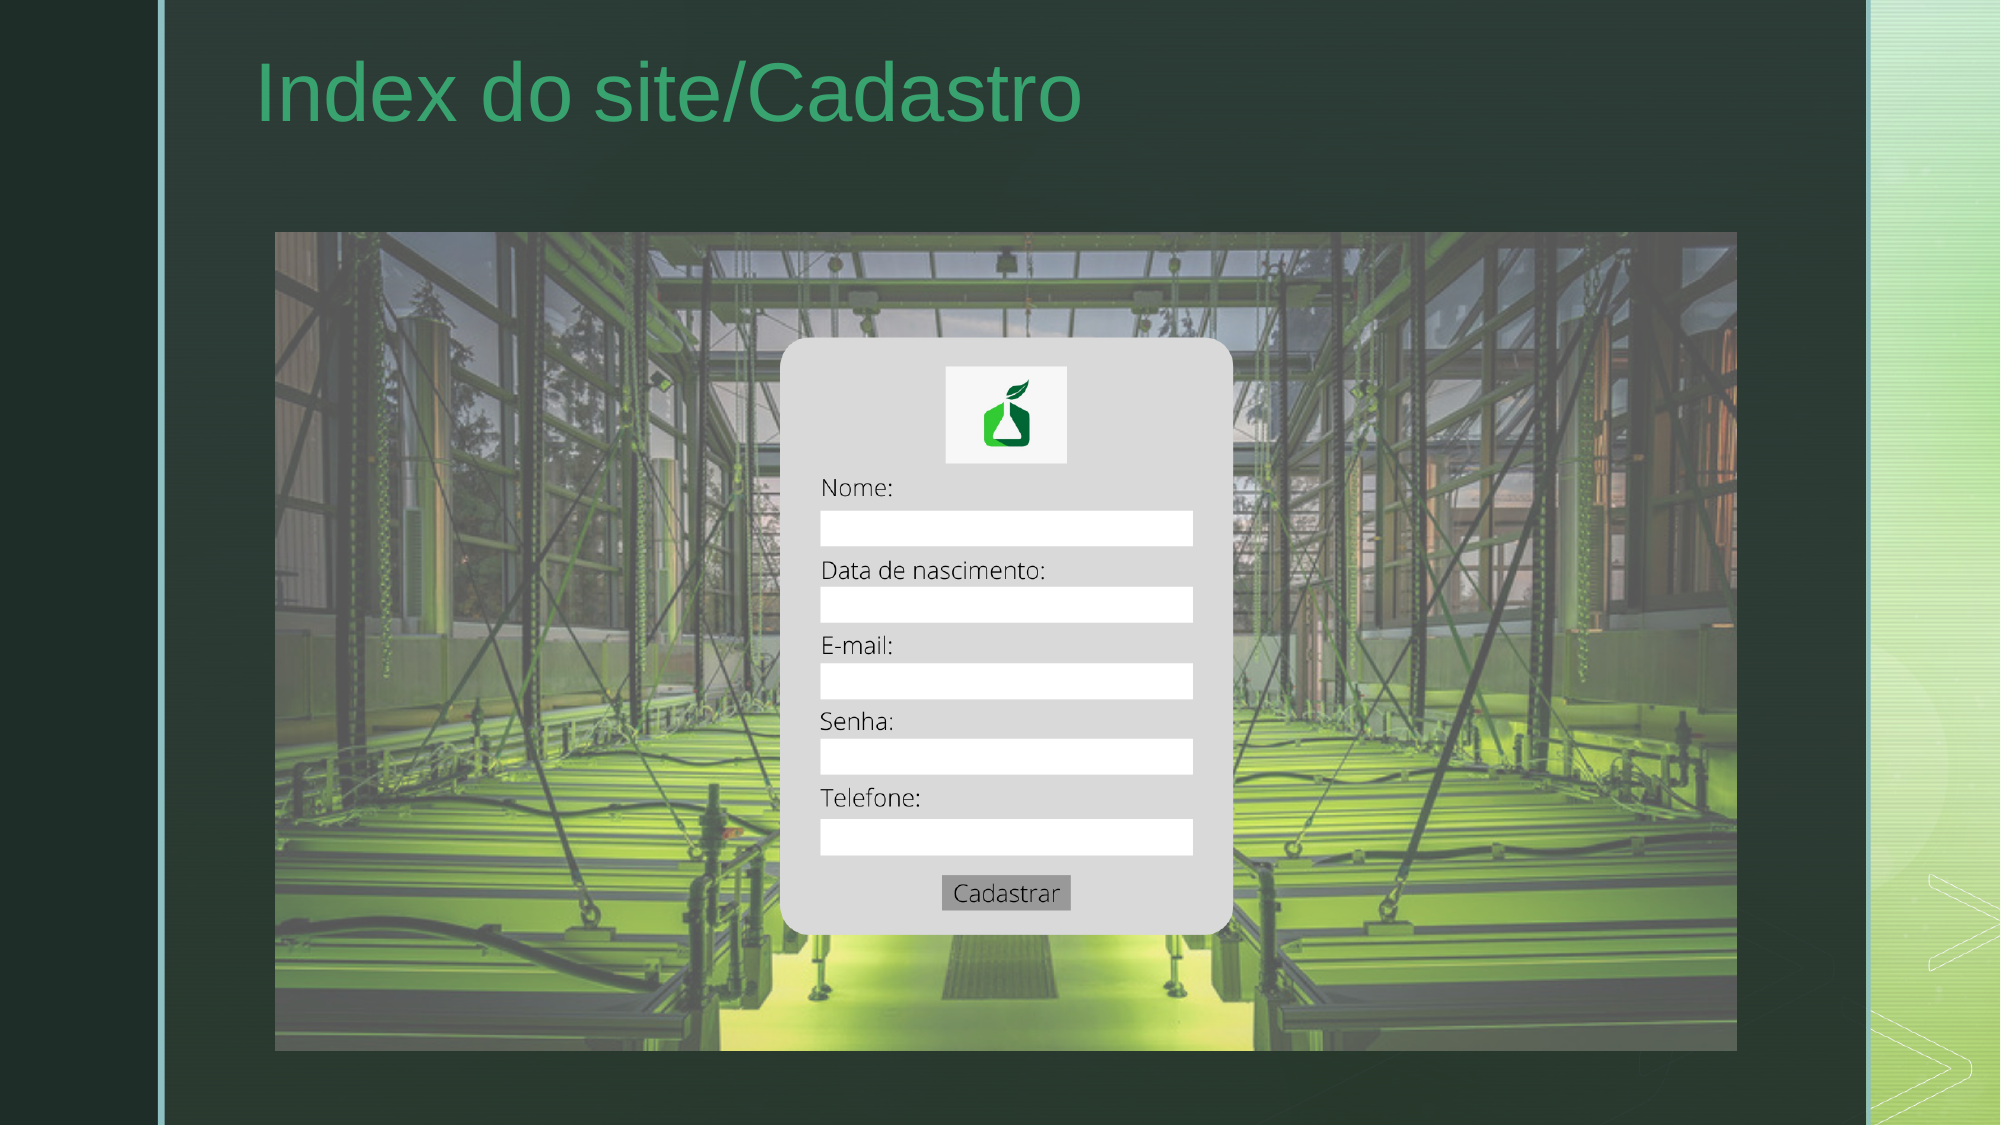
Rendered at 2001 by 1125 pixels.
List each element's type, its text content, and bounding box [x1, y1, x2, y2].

picture [274, 231, 1737, 1051]
title Index do site/Cadastro [239, 41, 1545, 219]
picture [1871, 0, 2001, 1125]
